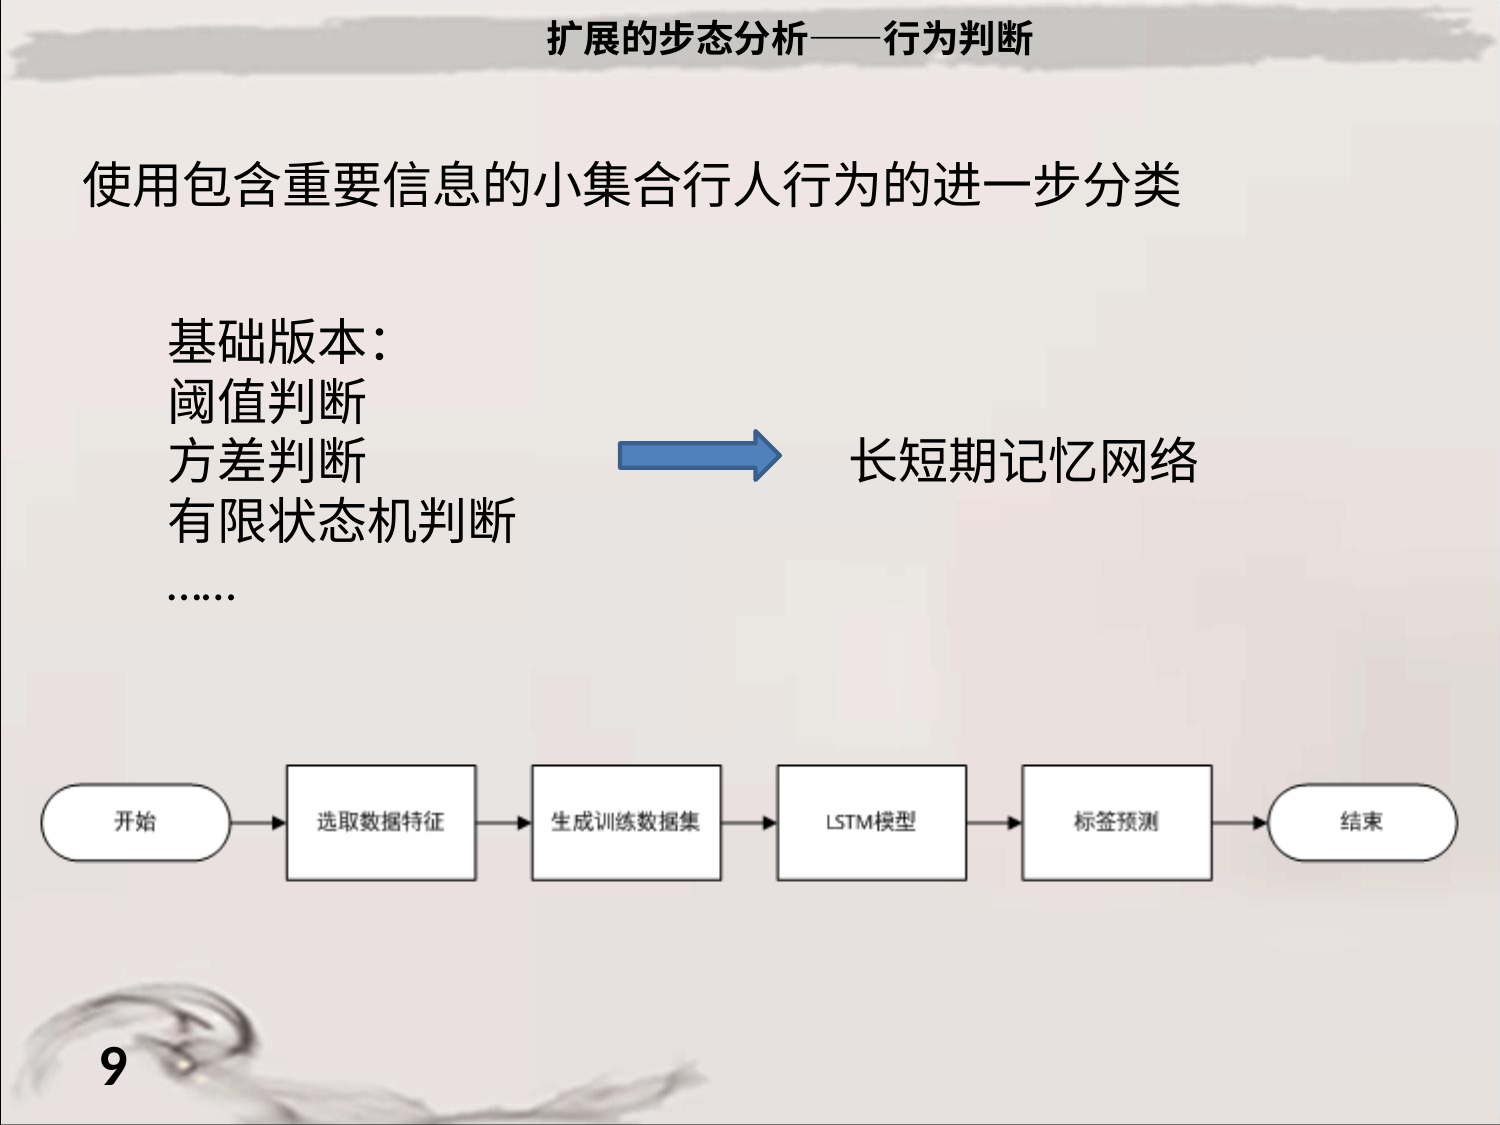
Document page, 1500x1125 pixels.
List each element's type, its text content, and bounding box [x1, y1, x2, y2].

text_box [617, 429, 783, 482]
text_box 使用包含重要信息的小集合行人行为的进一步分类 [67, 146, 1438, 221]
text_box 基础版本： 阈值判断 方差判断 长短期记忆网络 有限状态机判断 …… [152, 302, 1369, 753]
text_box 扩展的步态分析——行为判断 [531, 7, 1087, 68]
picture [0, 0, 1500, 1125]
text_box 9 [83, 1020, 219, 1105]
